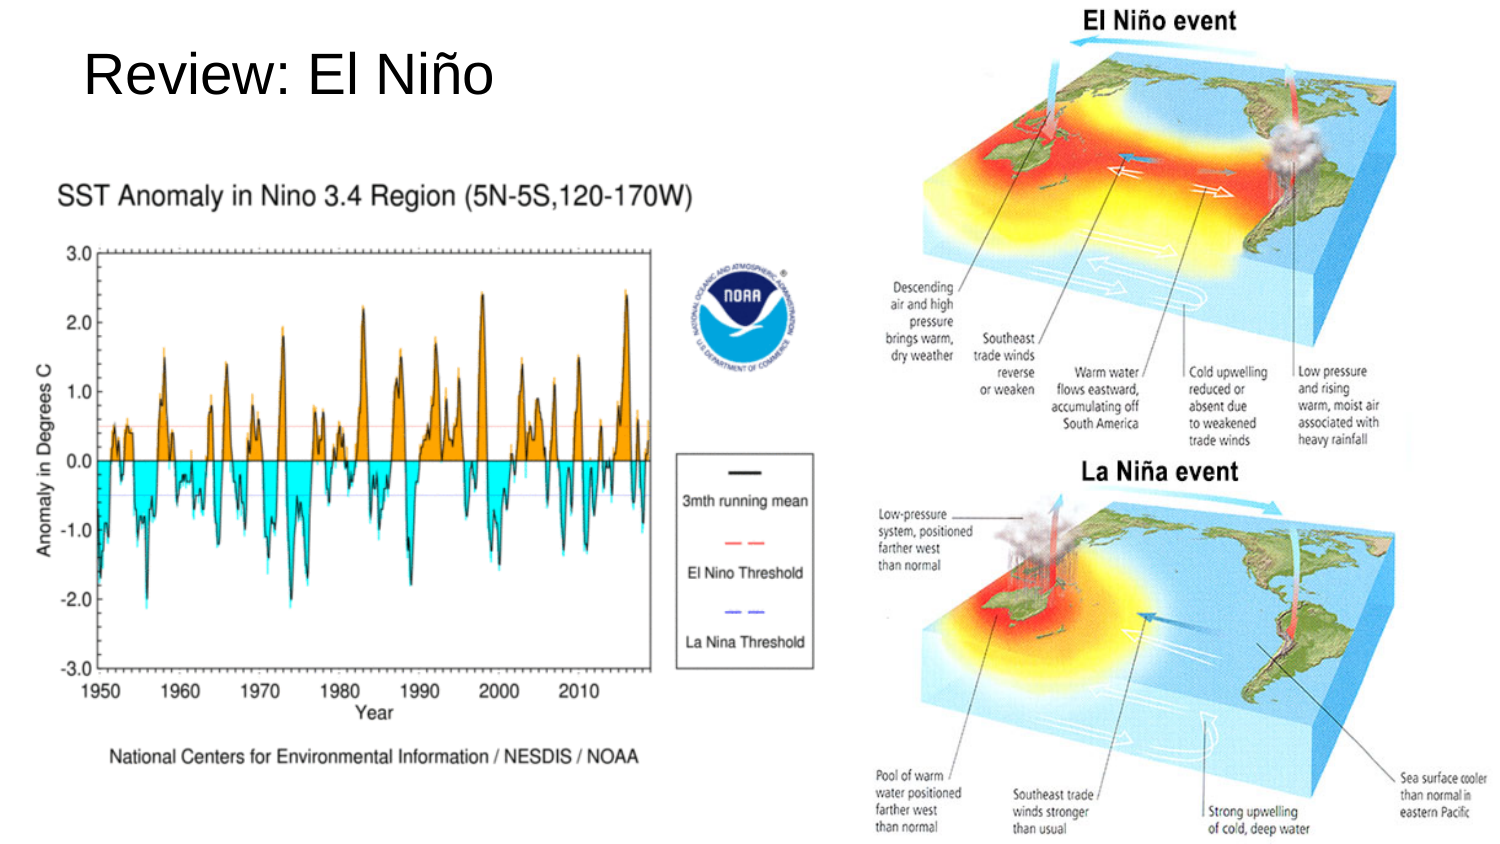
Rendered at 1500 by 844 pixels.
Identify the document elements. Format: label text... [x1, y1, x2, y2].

title Review: El Niño [69, 21, 677, 113]
picture [0, 0, 1500, 844]
